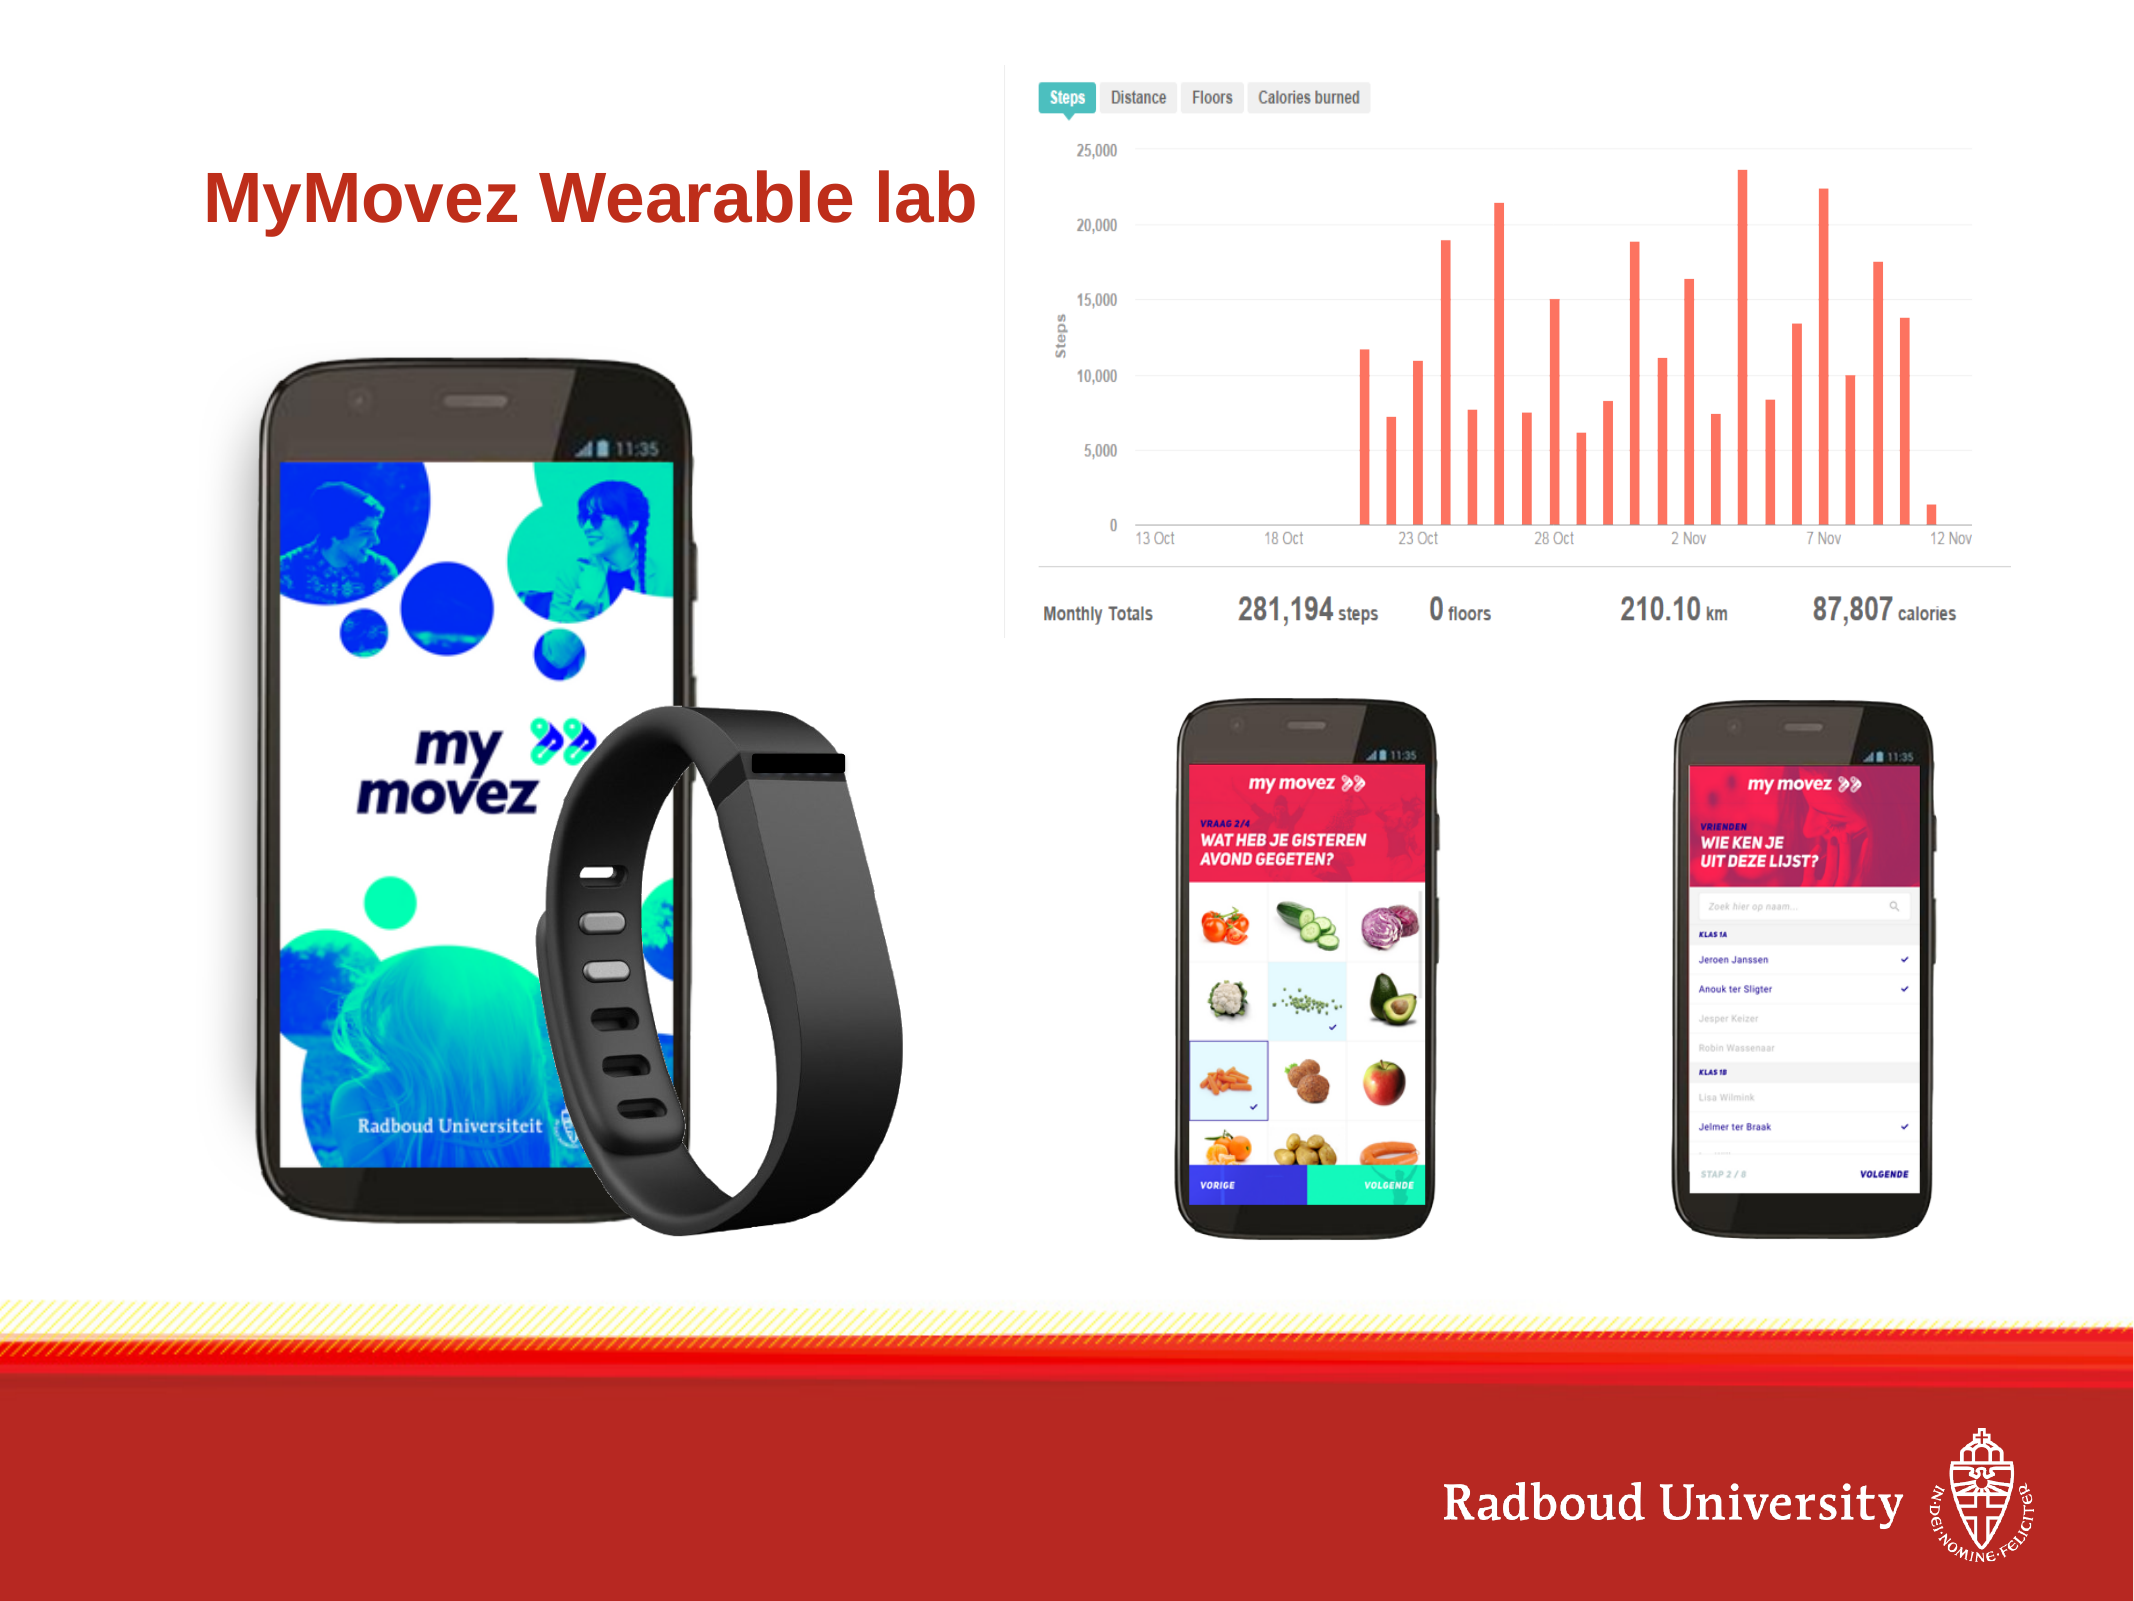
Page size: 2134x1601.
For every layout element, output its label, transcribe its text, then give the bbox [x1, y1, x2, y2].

title MyMovez Wearable lab [196, 144, 999, 323]
picture [0, 0, 2134, 1601]
